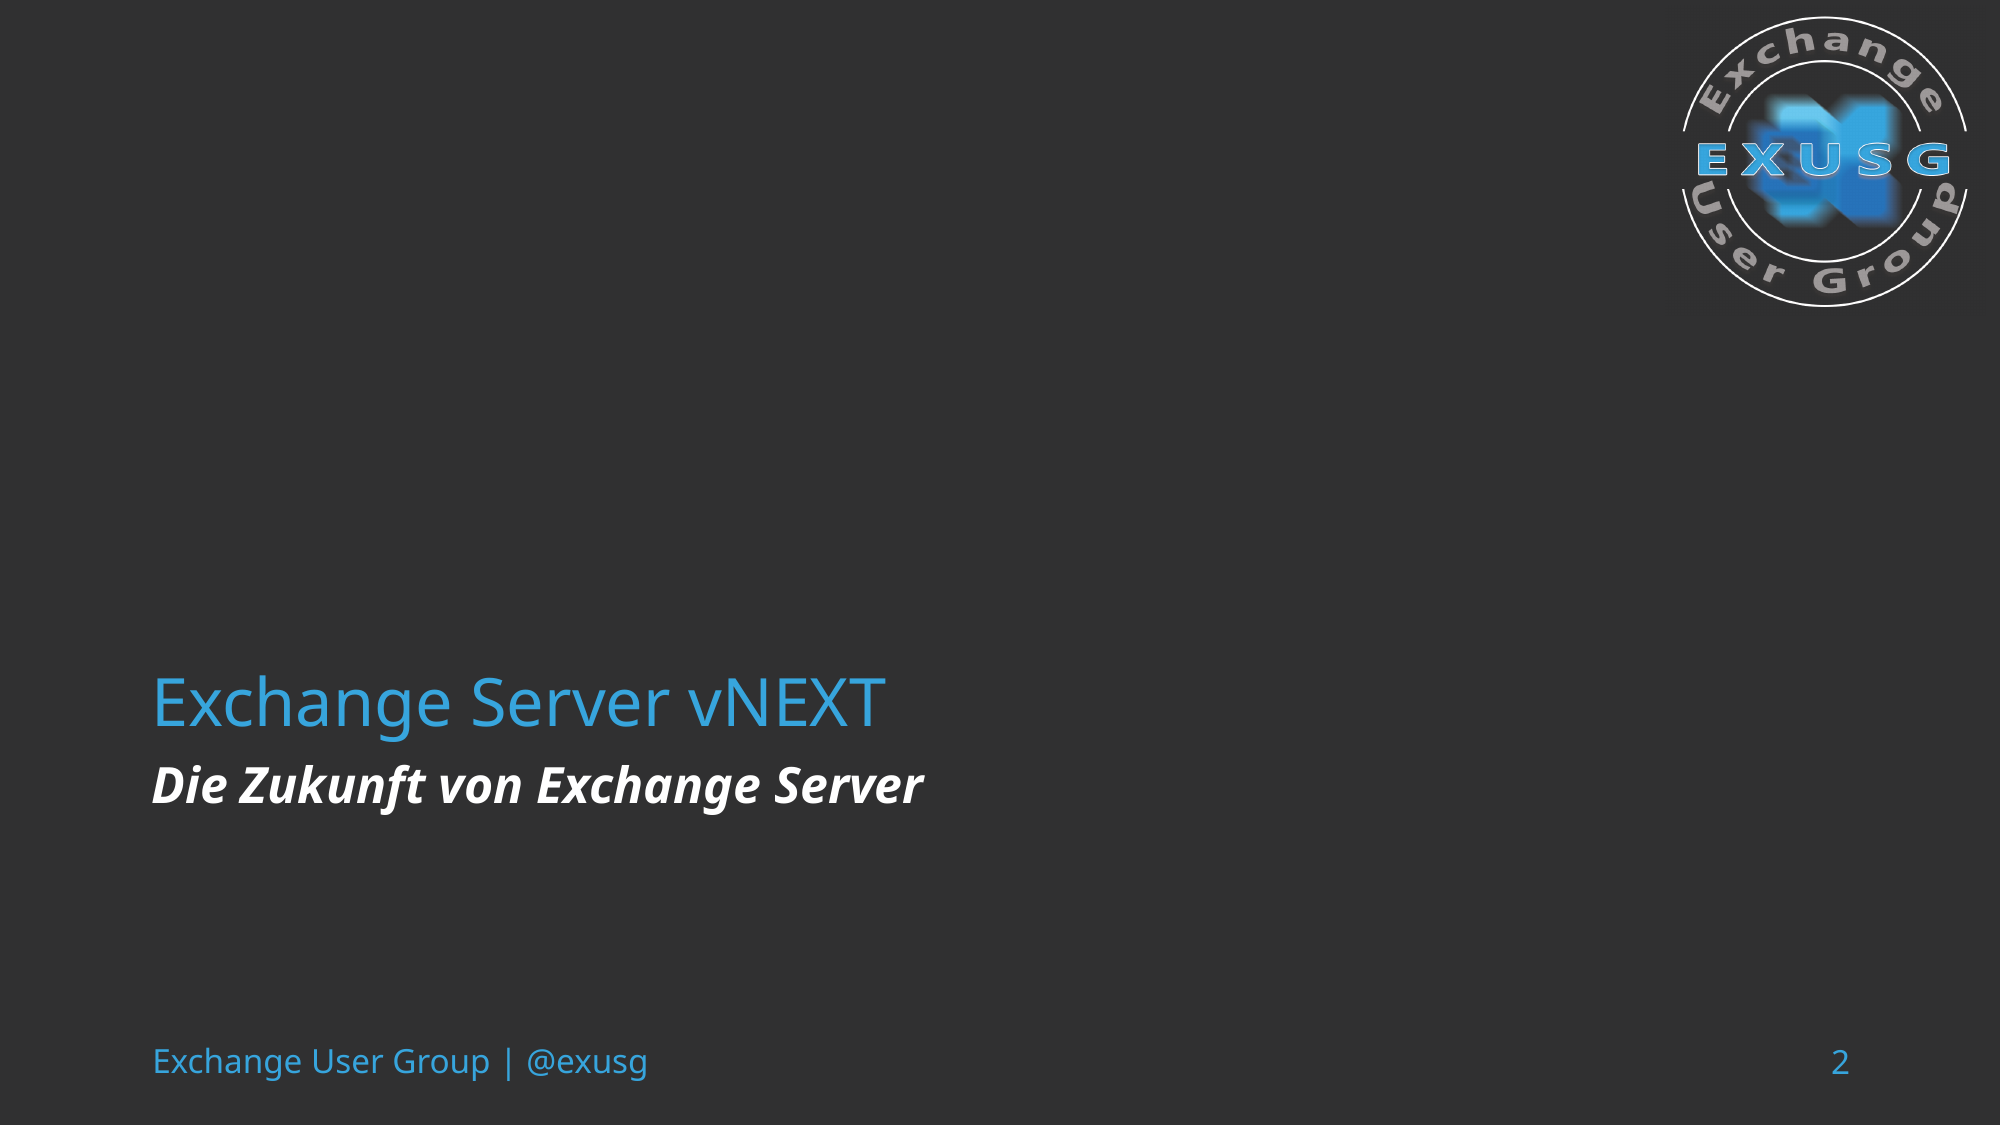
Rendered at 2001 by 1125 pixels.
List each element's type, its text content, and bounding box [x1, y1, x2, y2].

title Exchange Server vNEXT [136, 280, 1862, 749]
picture [1665, 5, 1986, 316]
list Die Zukunft von Exchange Server [136, 752, 1862, 999]
